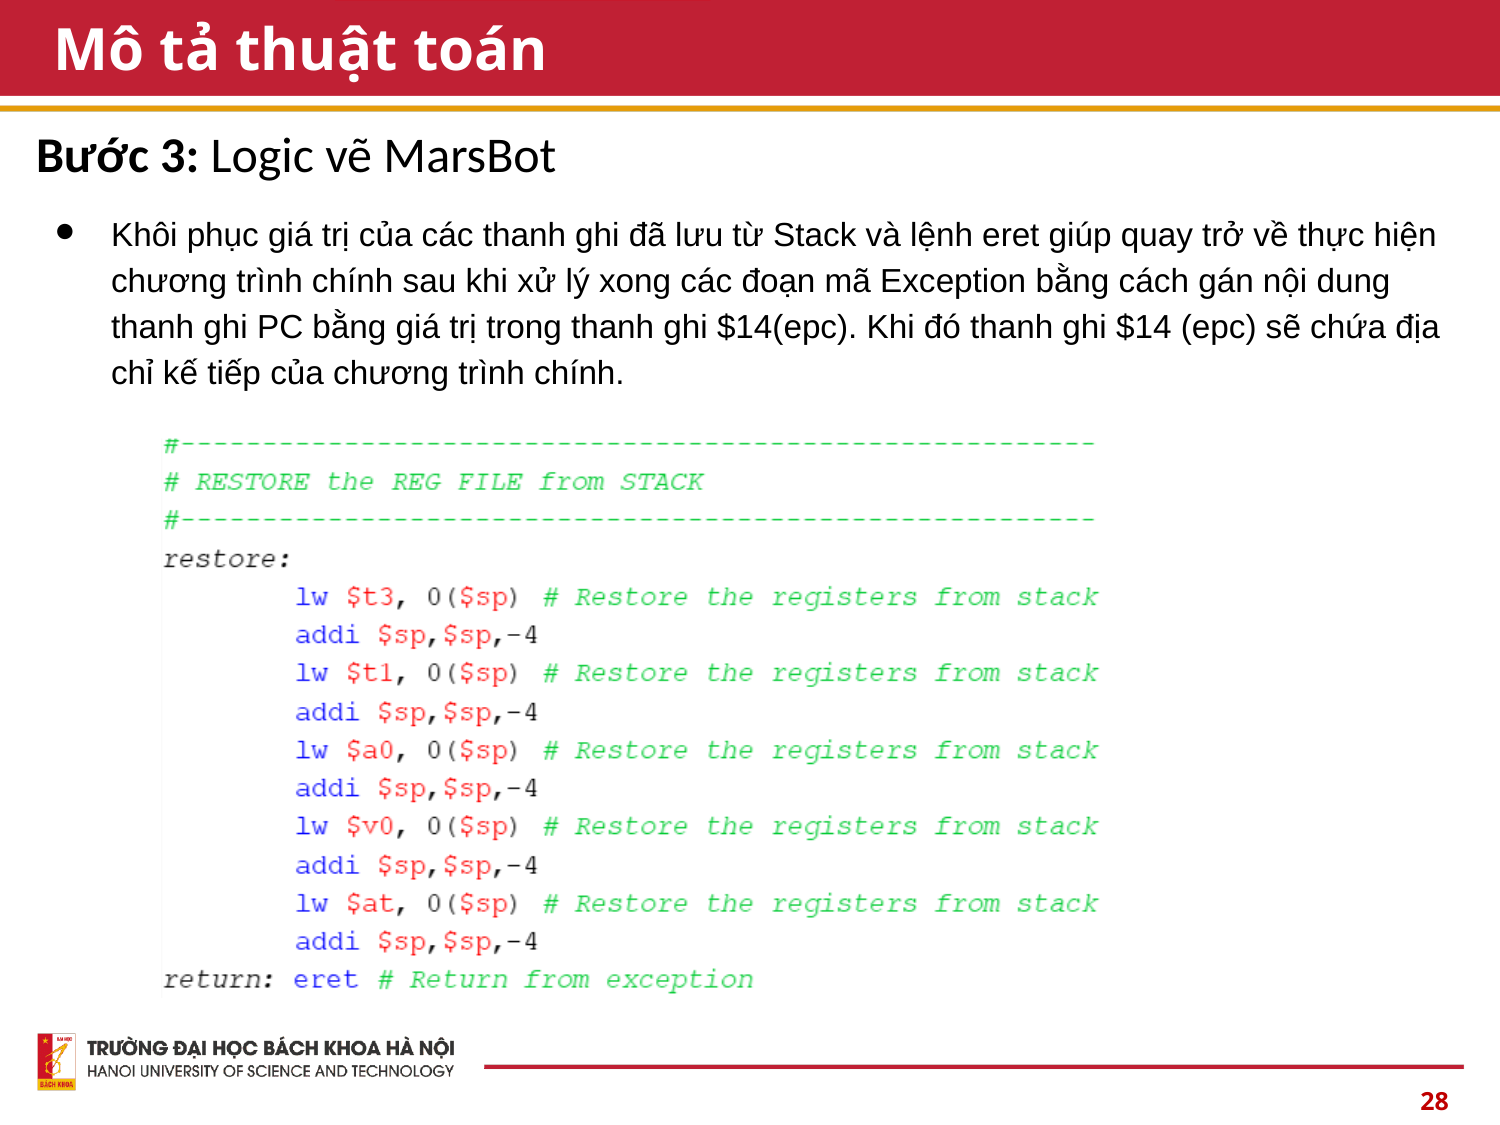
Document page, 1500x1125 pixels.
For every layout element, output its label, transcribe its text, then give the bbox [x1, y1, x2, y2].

picture [0, 0, 1500, 1125]
slide_number 28 [1126, 1078, 1464, 1125]
text_box Bước 3: Logic vẽ MarsBot Khôi phục giá trị của các thanh ghi đã lưu từ Stack và lệnh eret giúp quay trở về thực hiện chương trình chính sau khi xử lý xong các đoạn mã Exception bằng cách gán nội dung thanh ghi PC bằng giá trị trong thanh ghi $14(epc). Khi đó thanh ghi $14 (epc) sẽ chứa địa chỉ kế tiếp của chương trình chính. [21, 105, 1479, 1002]
title Mô tả thuật toán [38, 12, 1462, 87]
